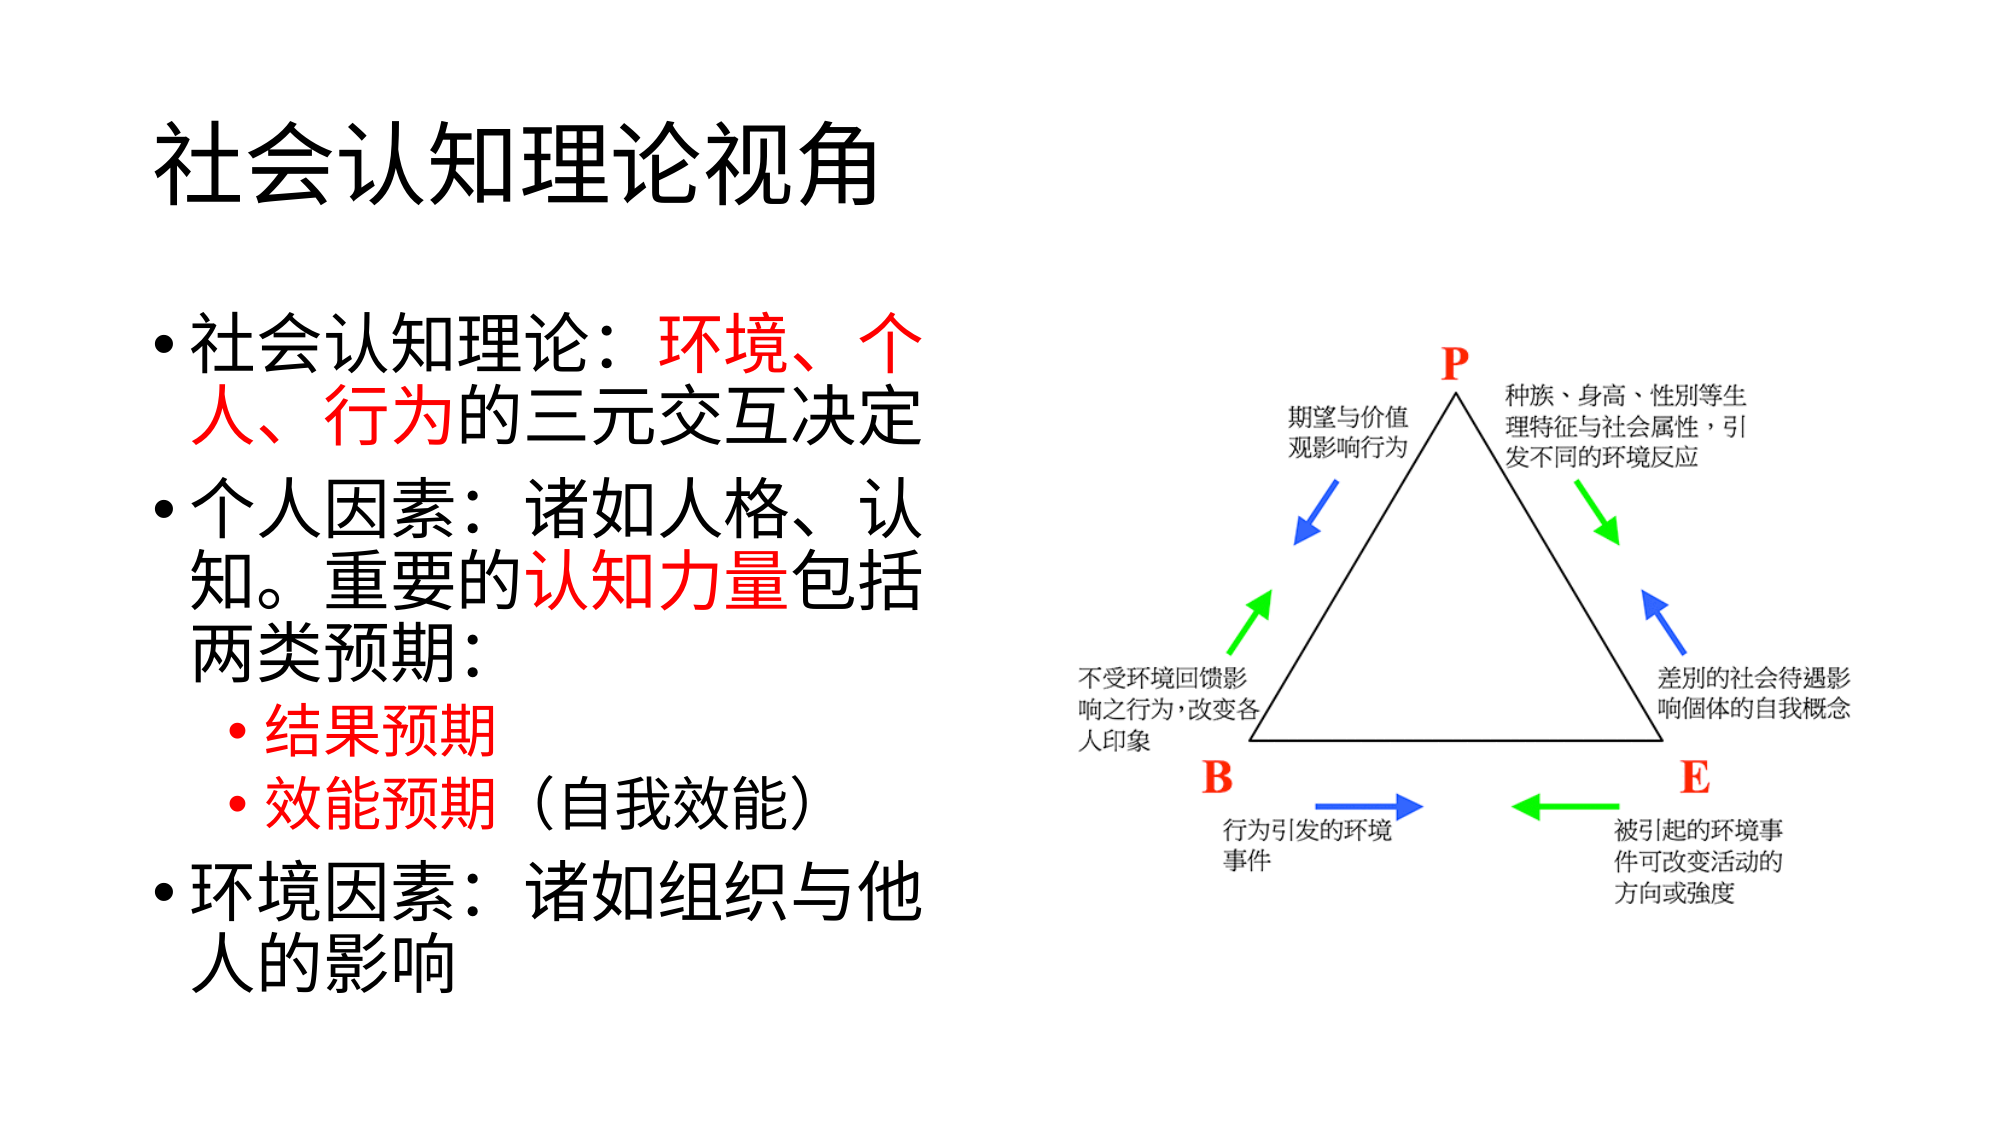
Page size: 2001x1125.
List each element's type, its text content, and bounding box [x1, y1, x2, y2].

list 社会认知理论：环境、个人、行为的三元交互决定 个人因素：诸如人格、认知。重要的认知力量包括两类预期： 结果预期 效能预期（自我效能） 环境因素：诸如组织与他人的影响 [137, 303, 988, 1029]
title 社会认知理论视角 [137, 59, 1863, 278]
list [1030, 323, 1881, 916]
